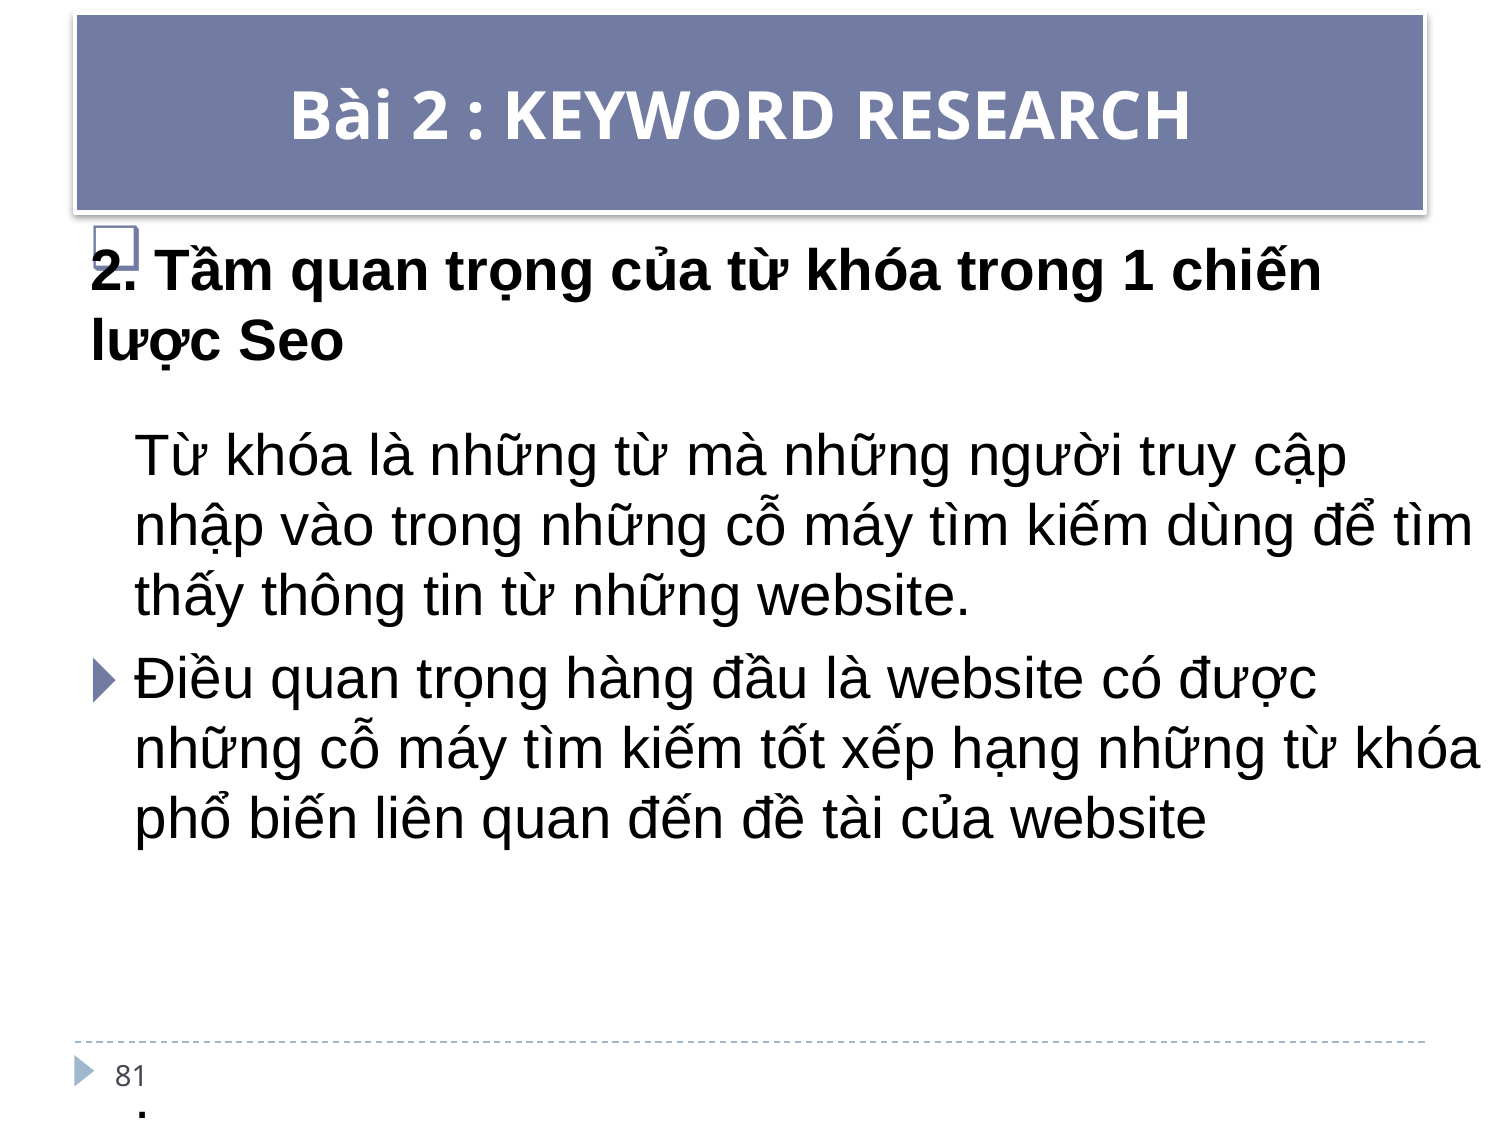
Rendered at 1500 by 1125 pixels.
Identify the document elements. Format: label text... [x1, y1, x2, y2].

list Từ khóa là những từ mà những người truy cập nhập vào trong những cỗ máy tìm kiếm dùng để tìm thấy thông tin từ những website. Điều quan trọng hàng đầu là website có được những cỗ máy tìm kiếm tốt xếp hạng những từ khóa phổ biến liên quan đến đề tài của website . . [75, 200, 1500, 1010]
text_box 2. Tầm quan trọng của từ khóa trong 1 chiến lược Seo [74, 224, 1413, 450]
title Bài 2 : KEYWORD RESEARCH [75, 12, 1425, 200]
slide_number 81 [99, 1050, 425, 1110]
